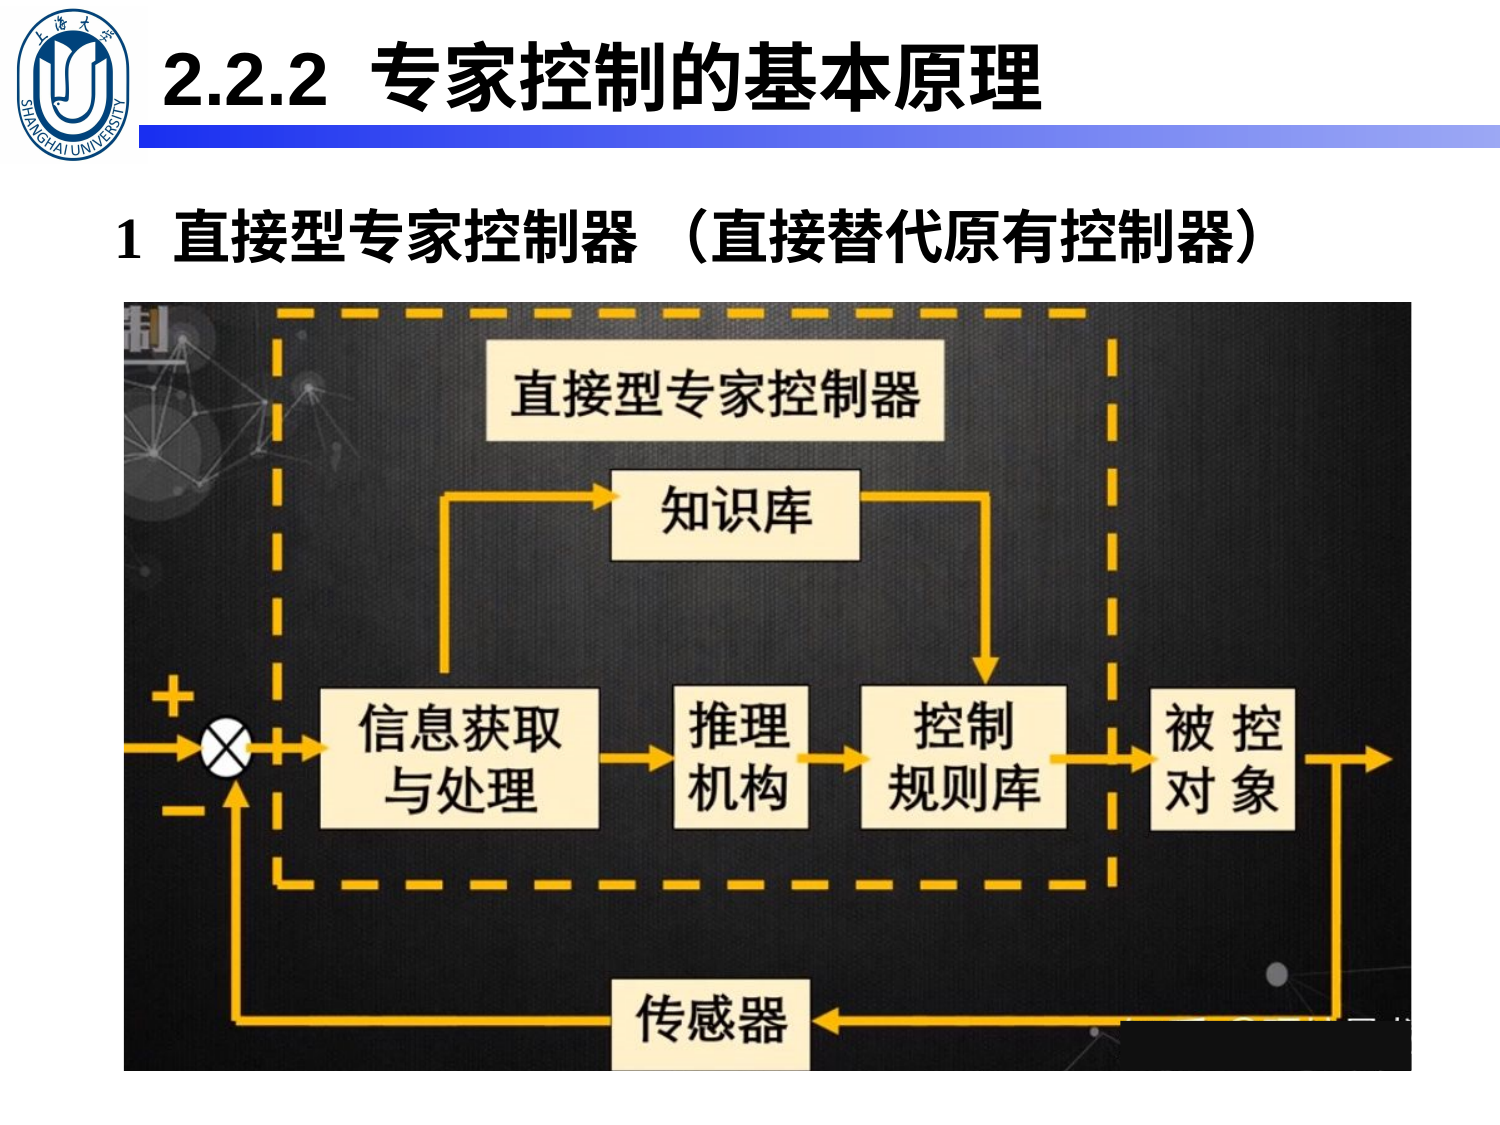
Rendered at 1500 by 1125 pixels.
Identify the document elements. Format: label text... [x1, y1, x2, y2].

title 2.2.2 专家控制的基本原理 [147, 7, 1099, 145]
picture [0, 6, 148, 164]
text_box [123, 302, 1412, 1071]
text_box 1 直接型专家控制器 （直接替代原有控制器） [100, 193, 1337, 278]
